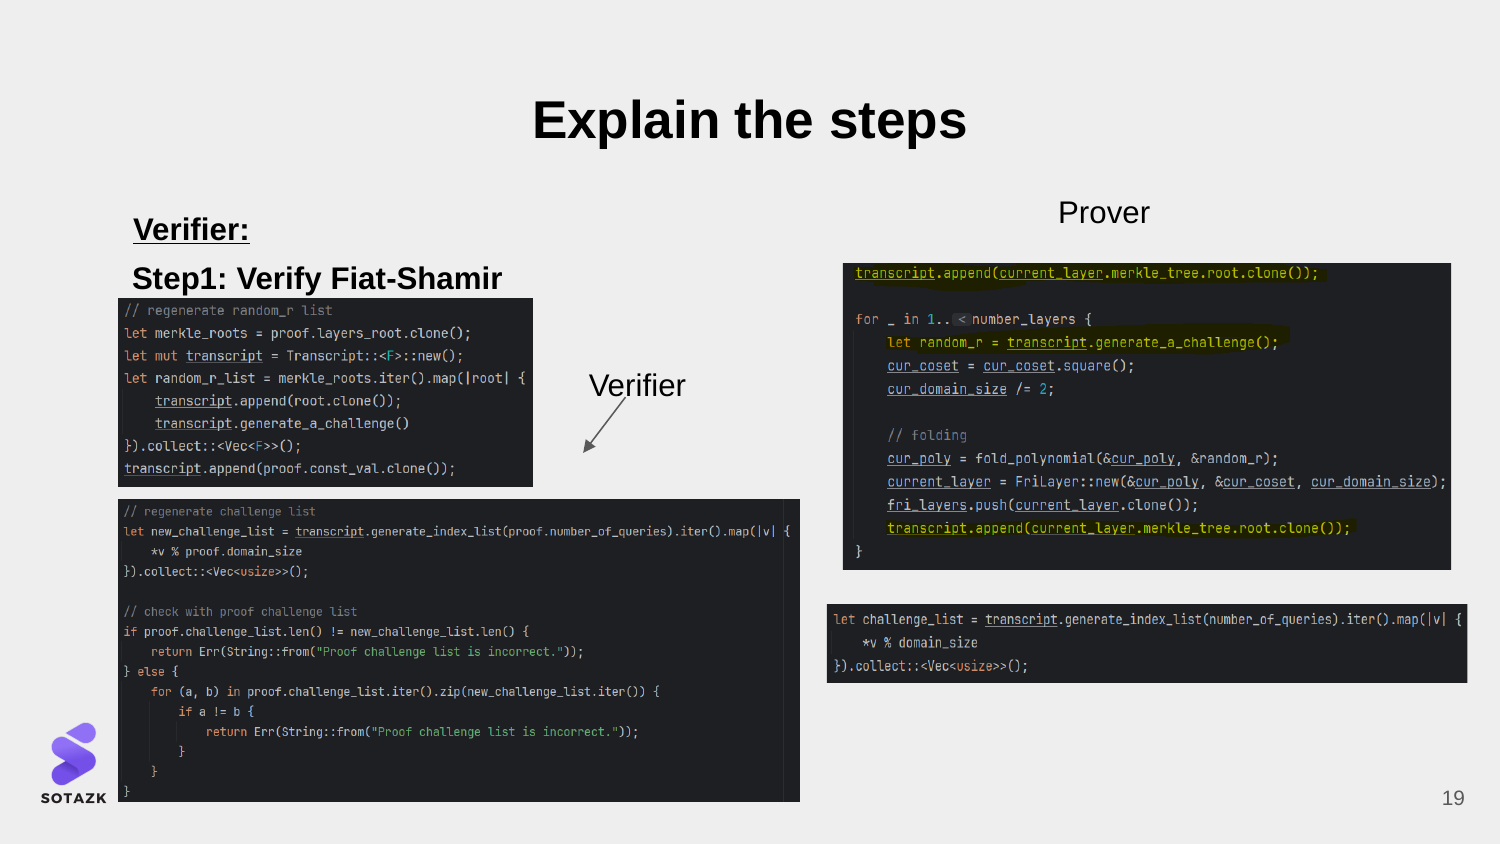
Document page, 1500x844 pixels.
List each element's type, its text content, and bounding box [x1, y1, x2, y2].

subtitle Step1: Verify Fiat-Shamir [116, 237, 1383, 723]
picture [842, 263, 1452, 571]
picture [826, 603, 1468, 684]
slide_number ‹#› [1389, 764, 1480, 830]
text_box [582, 396, 626, 454]
title Explain the steps [118, 70, 1382, 165]
picture [29, 498, 801, 806]
text_box Verifier [573, 350, 712, 418]
text_box Prover [1043, 177, 1182, 245]
text_box Verifier: [118, 194, 609, 251]
picture [117, 298, 534, 487]
